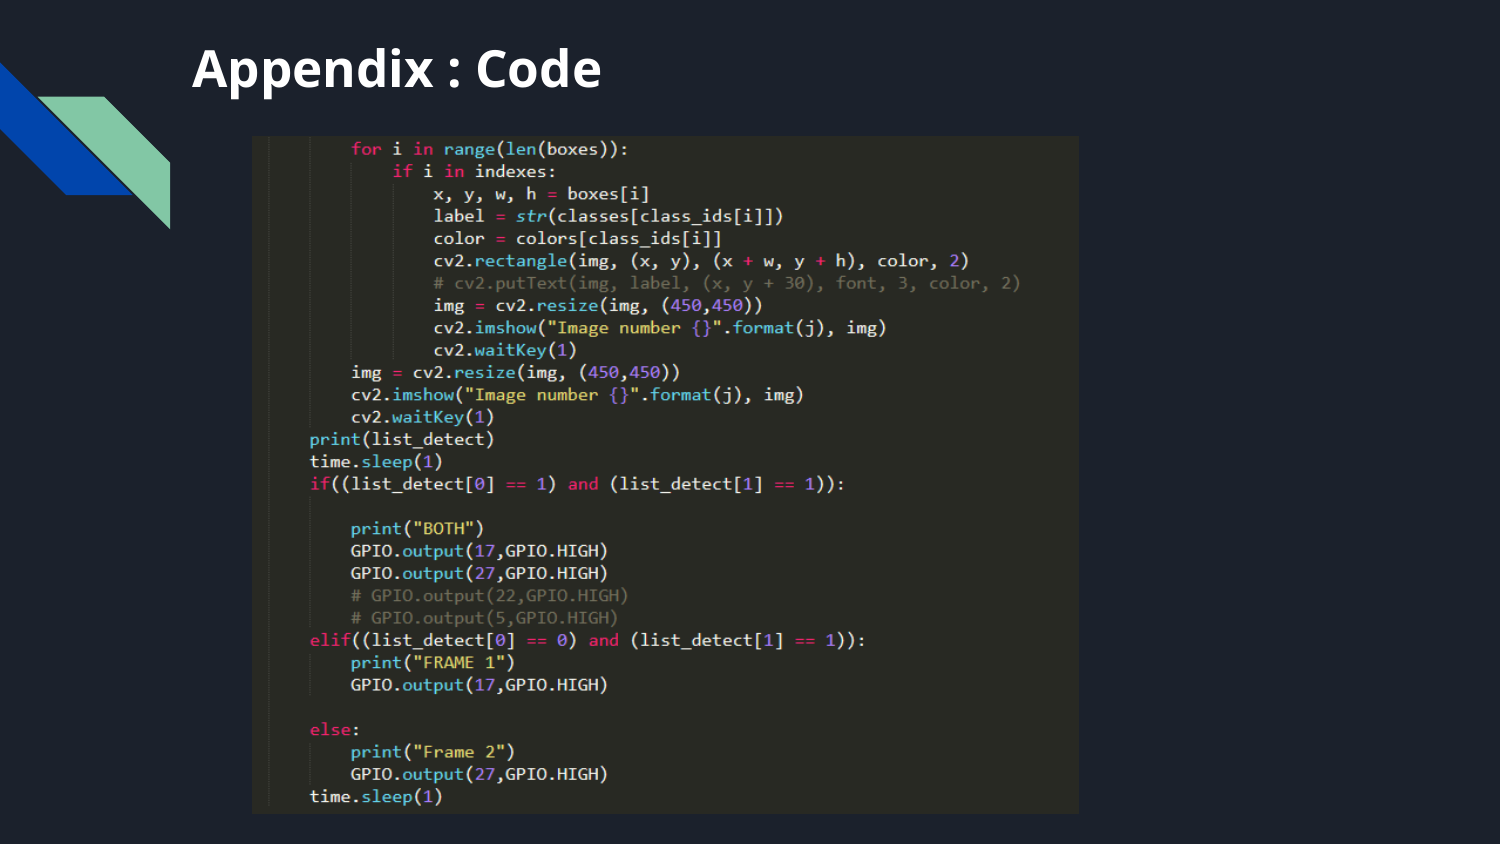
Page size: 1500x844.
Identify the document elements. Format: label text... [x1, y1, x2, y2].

title Appendix : Code [177, 21, 1109, 118]
picture [251, 136, 1079, 814]
